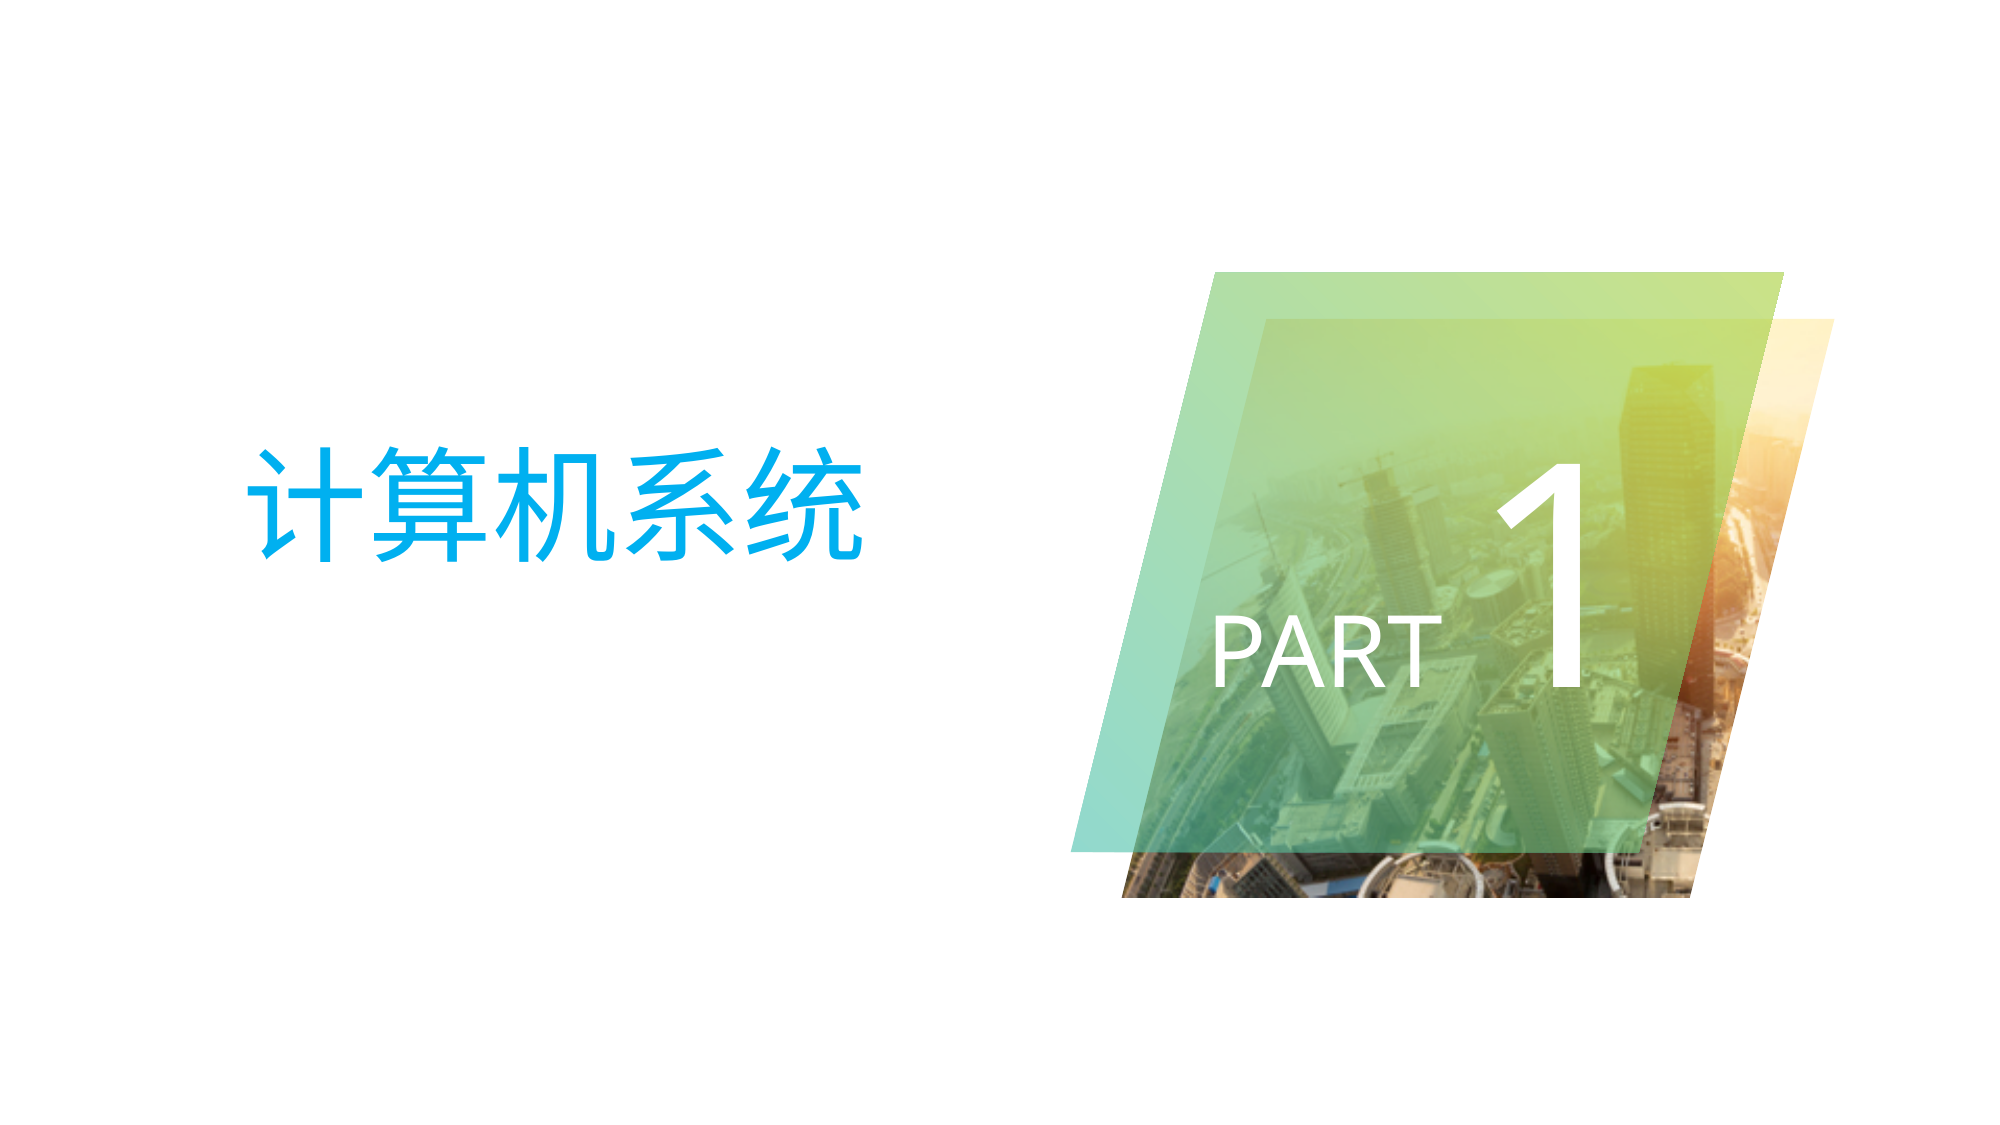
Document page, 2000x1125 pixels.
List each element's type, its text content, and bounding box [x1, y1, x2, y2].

text_box 计算机系统 [227, 420, 883, 585]
text_box [1119, 316, 1837, 901]
text_box PART 1 [1068, 270, 1786, 855]
